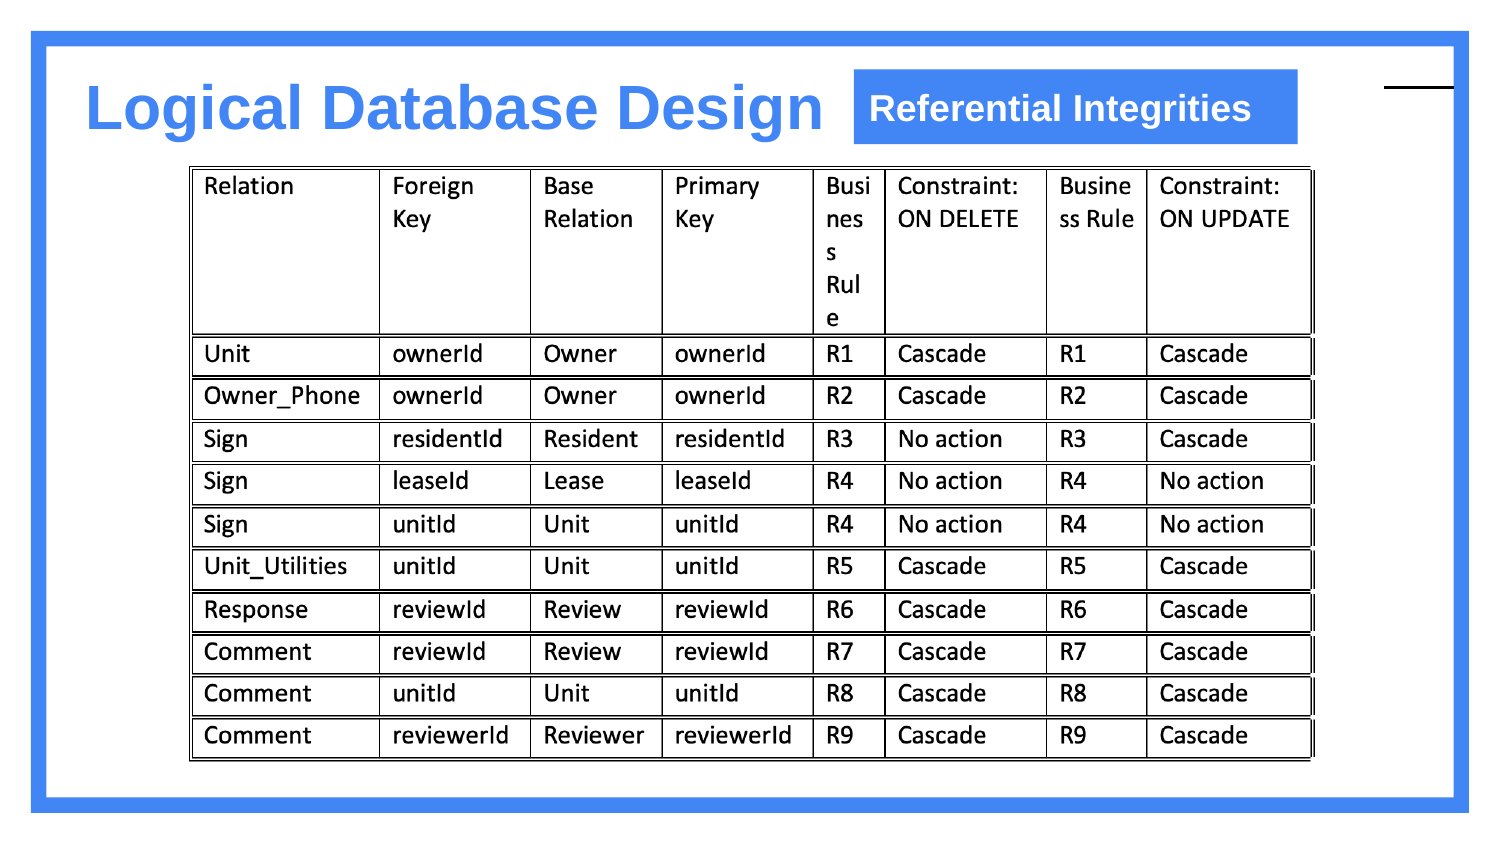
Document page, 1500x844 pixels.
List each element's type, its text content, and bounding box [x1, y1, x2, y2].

picture [181, 161, 1319, 770]
title Logical Database Design [70, 81, 1013, 158]
text_box Referential Integrities [853, 69, 1298, 145]
